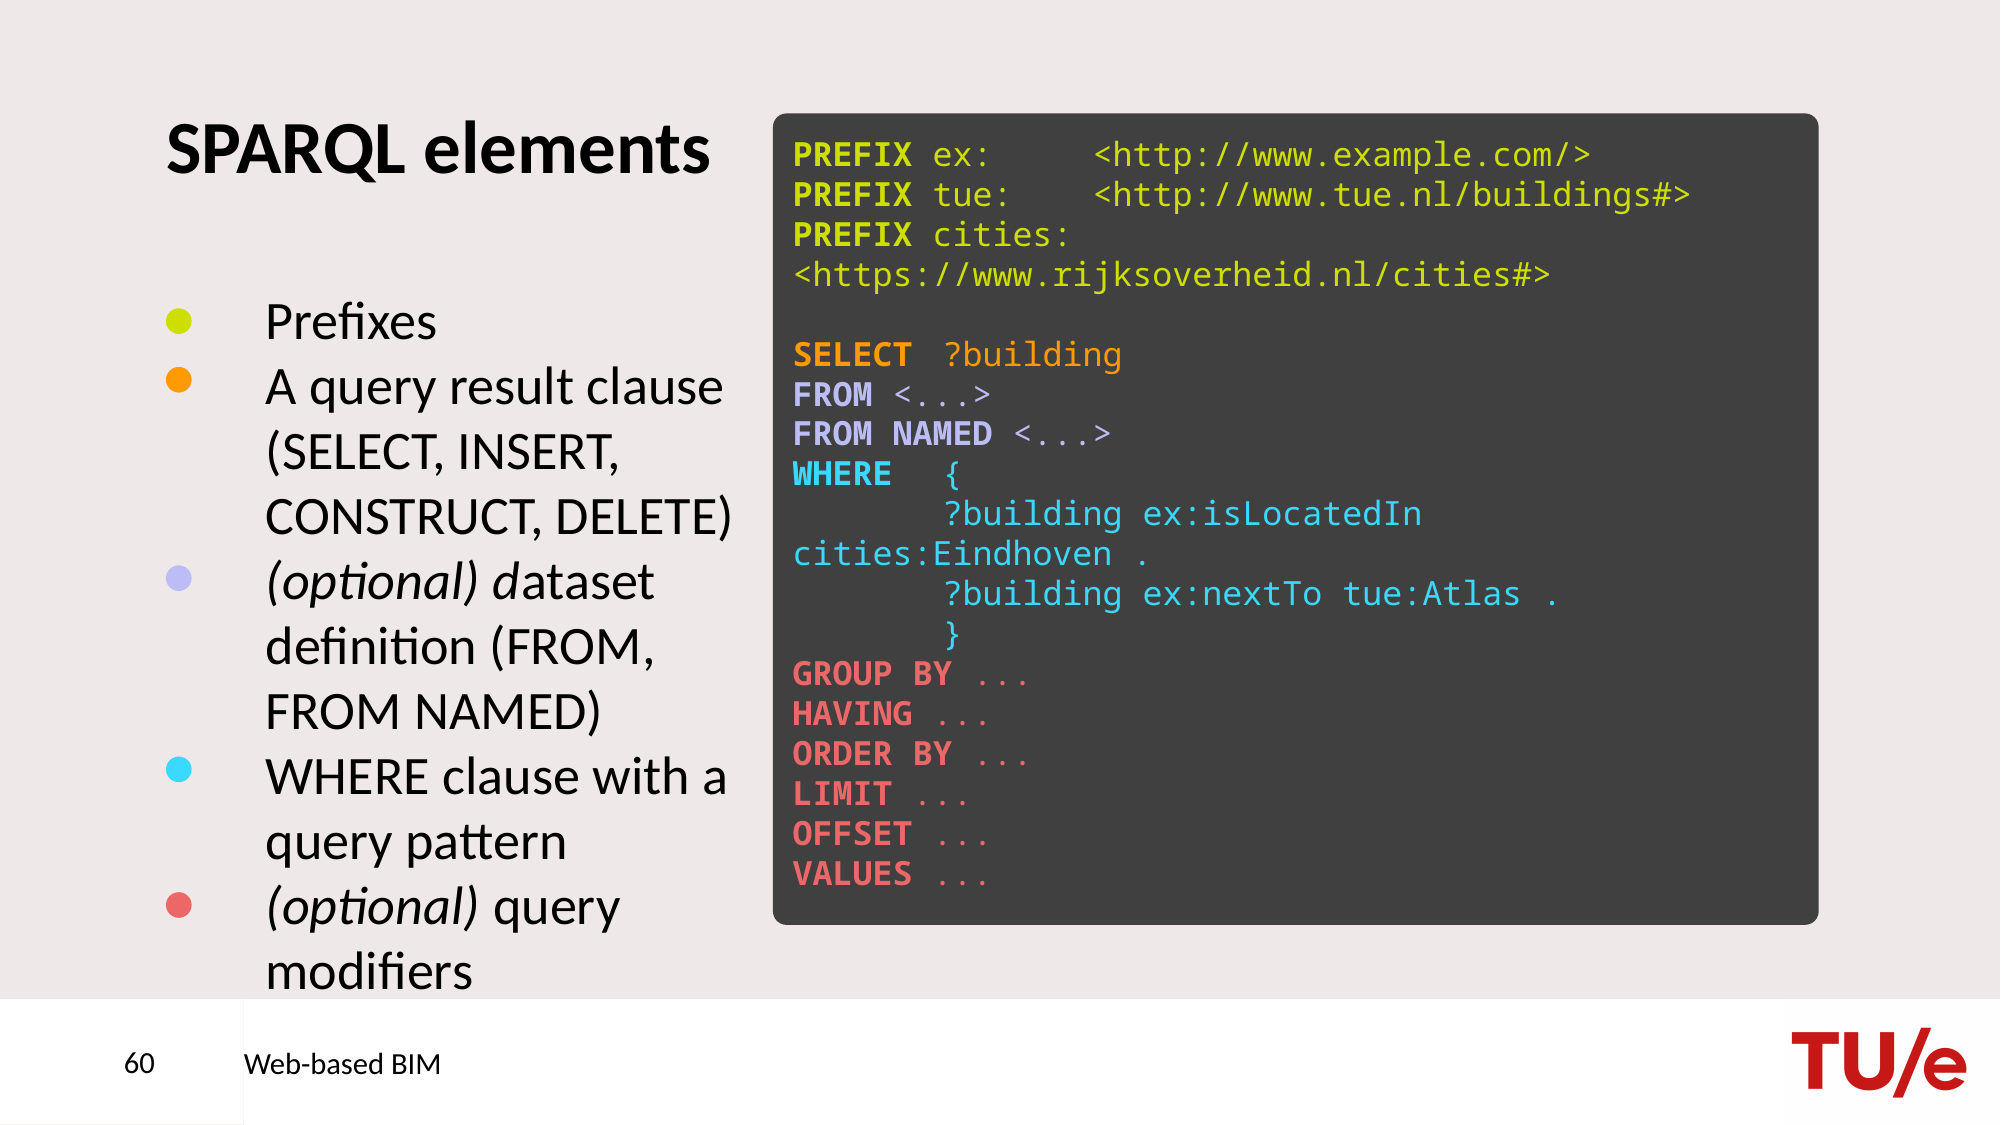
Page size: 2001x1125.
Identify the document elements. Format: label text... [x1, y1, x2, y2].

text_box [164, 891, 193, 919]
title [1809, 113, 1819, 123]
text_box [164, 365, 193, 394]
list Prefixes A query result clause (SELECT, INSERT, CONSTRUCT, DELETE) (optional) dataset definition (FROM, FROM NAMED) WHERE clause with a query pattern (optional) query modifiers [165, 285, 755, 975]
text_box [164, 307, 193, 335]
text_box [164, 755, 193, 784]
title SPARQL elements [165, 113, 782, 232]
text_box PREFIX ex: <http://www.example.com/> PREFIX tue: <http://www.tue.nl/buildings#> PREFIX cities: <https://www.rijksoverheid.nl/cities#> SELECT ?building FROM <...> FROM NAMED <...> WHERE { ?building ex:isLocatedIn cities:Eindhoven . ?building ex:nextTo tue:Atlas . } GROUP BY ... HAVING ... ORDER BY ... LIMIT ... OFFSET ... VALUES ... [772, 113, 1819, 925]
slide_number 60 [0, 999, 244, 1125]
picture [1784, 999, 2000, 1125]
footer Web-based BIM [244, 999, 1784, 1125]
text_box [164, 564, 193, 593]
